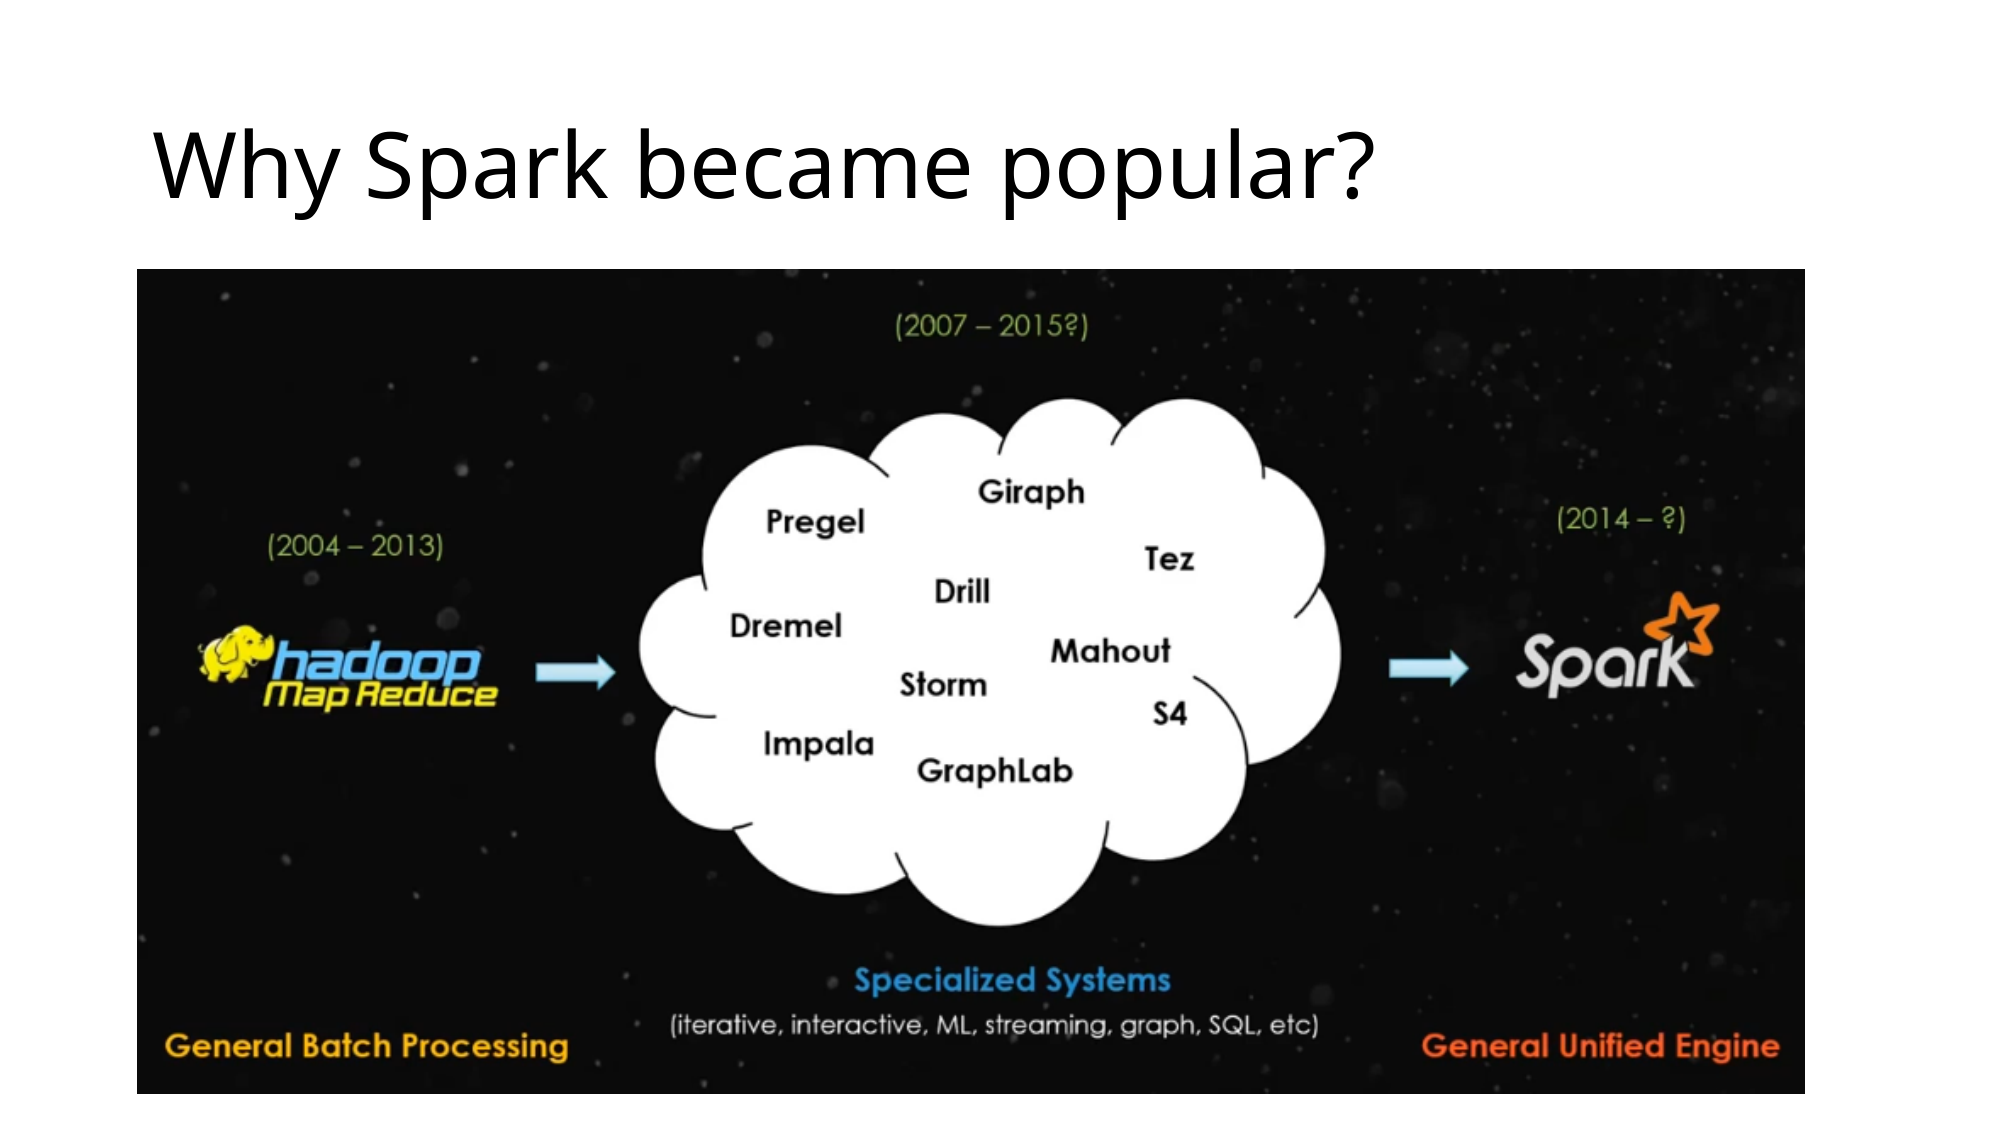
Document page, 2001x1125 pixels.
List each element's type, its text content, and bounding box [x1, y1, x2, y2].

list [137, 269, 1805, 1094]
title Why Spark became popular? [137, 59, 1863, 278]
